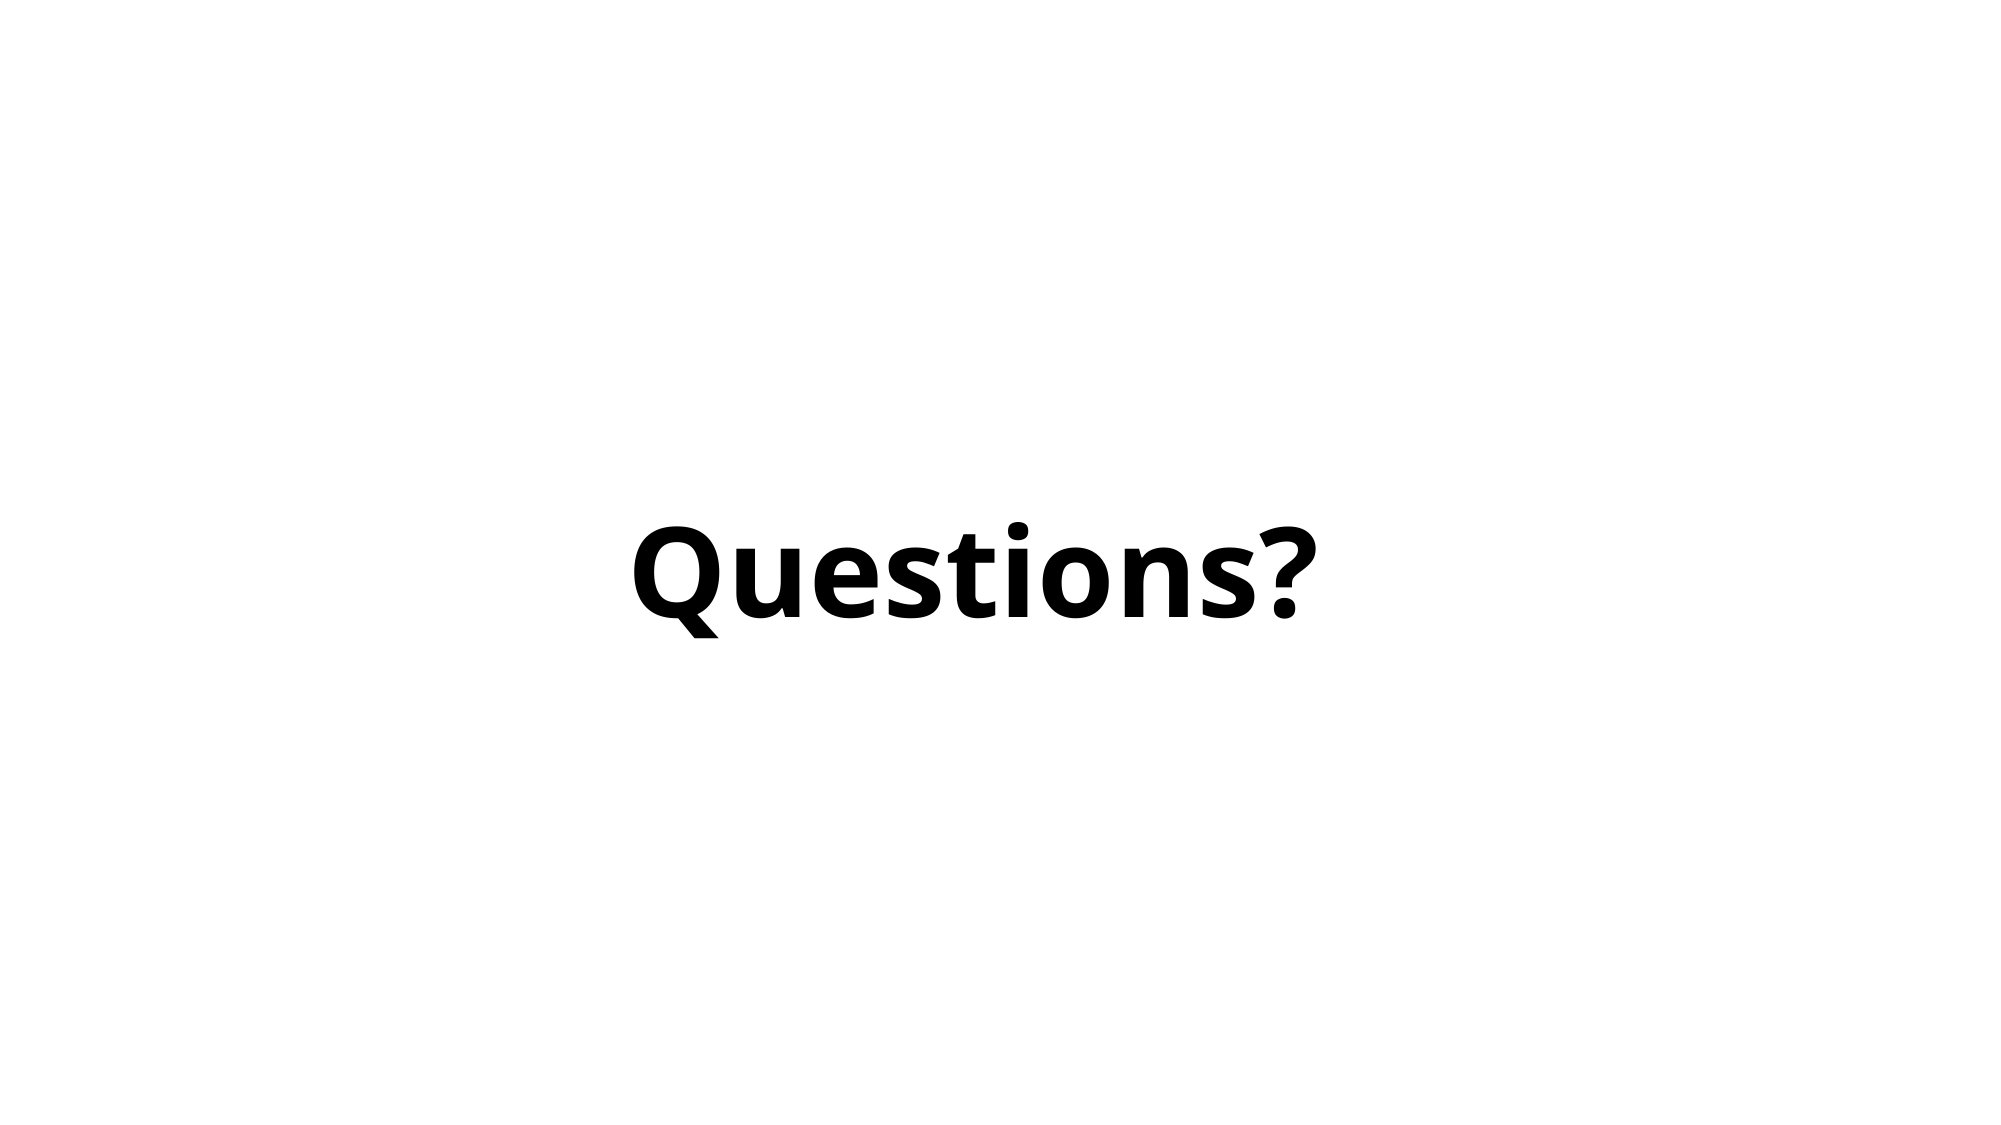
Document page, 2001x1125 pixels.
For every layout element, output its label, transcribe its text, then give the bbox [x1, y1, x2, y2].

title Questions? [111, 468, 1837, 687]
